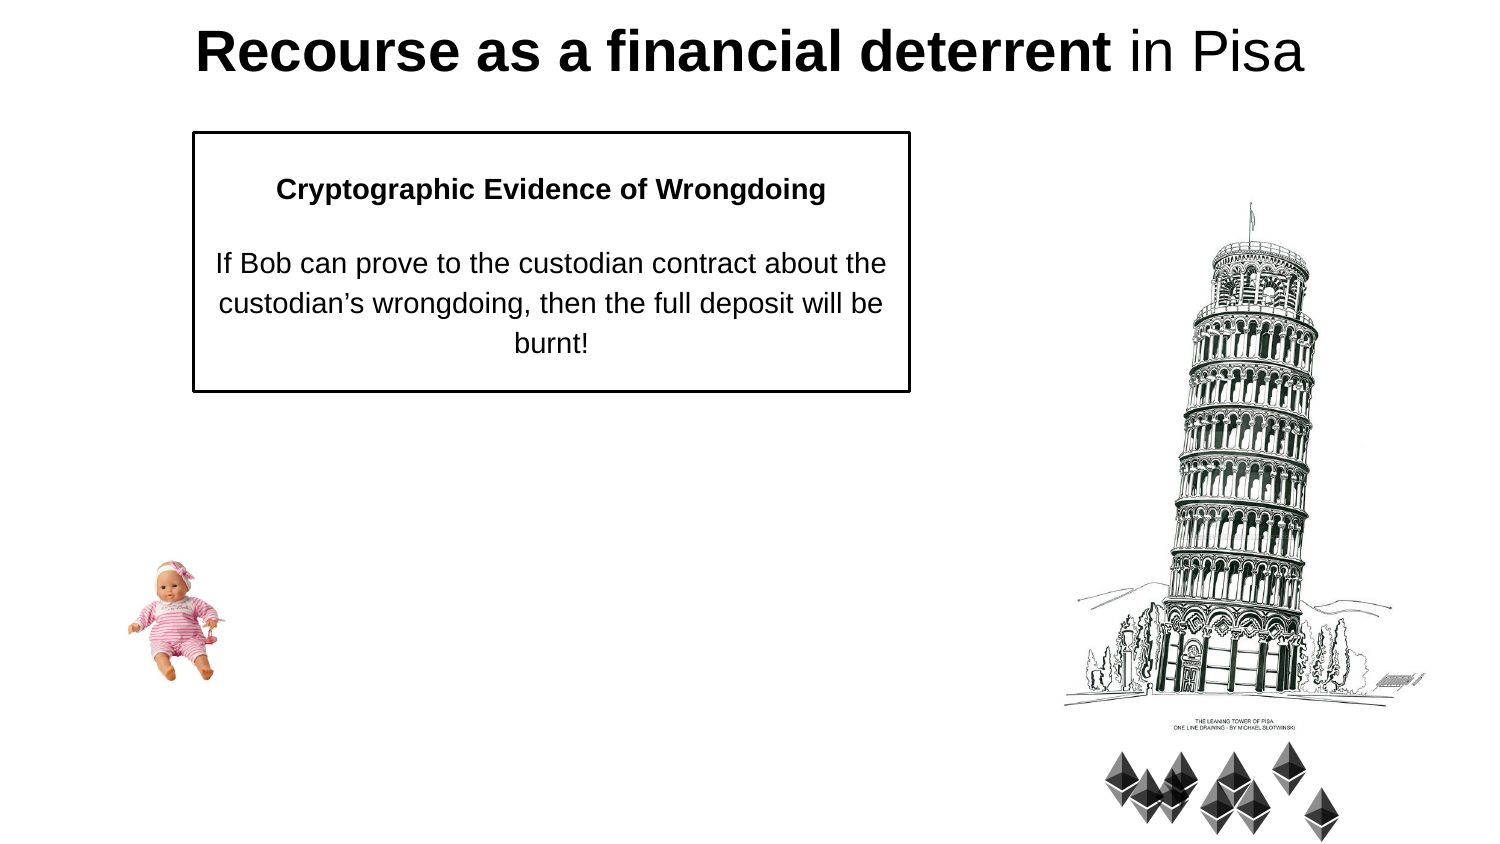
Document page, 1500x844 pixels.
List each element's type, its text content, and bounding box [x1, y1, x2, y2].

title Recourse as a financial deterrent in Pisa [51, 0, 1449, 92]
text_box Cryptographic Evidence of Wrongdoing If Bob can prove to the custodian contract about the custodian’s wrongdoing, then the full deposit will be burnt! [193, 132, 910, 392]
picture [993, 165, 1475, 844]
picture [114, 558, 239, 683]
